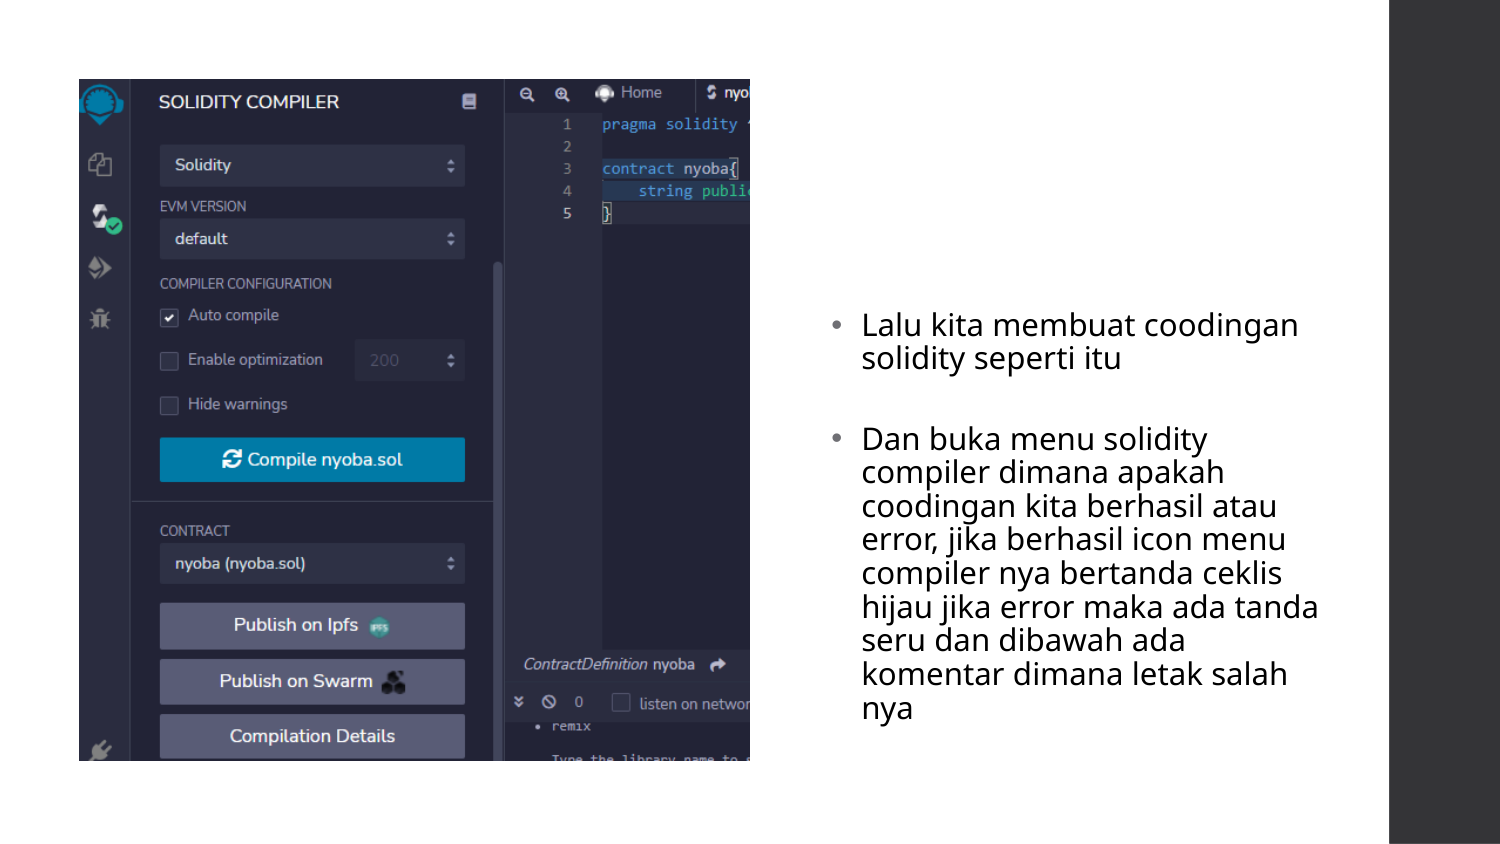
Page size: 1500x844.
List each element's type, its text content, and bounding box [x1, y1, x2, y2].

text_box [1388, 0, 1500, 844]
picture [78, 79, 751, 761]
picture [87, 89, 95, 95]
text_box Lalu kita membuat coodingan solidity seperti itu Dan buka menu solidity compiler dimana apakah coodingan kita berhasil atau error, jika berhasil icon menu compiler nya bertanda ceklis hijau jika error maka ada tanda seru dan dibawah ada komentar dimana letak salah nya [789, 302, 1353, 761]
